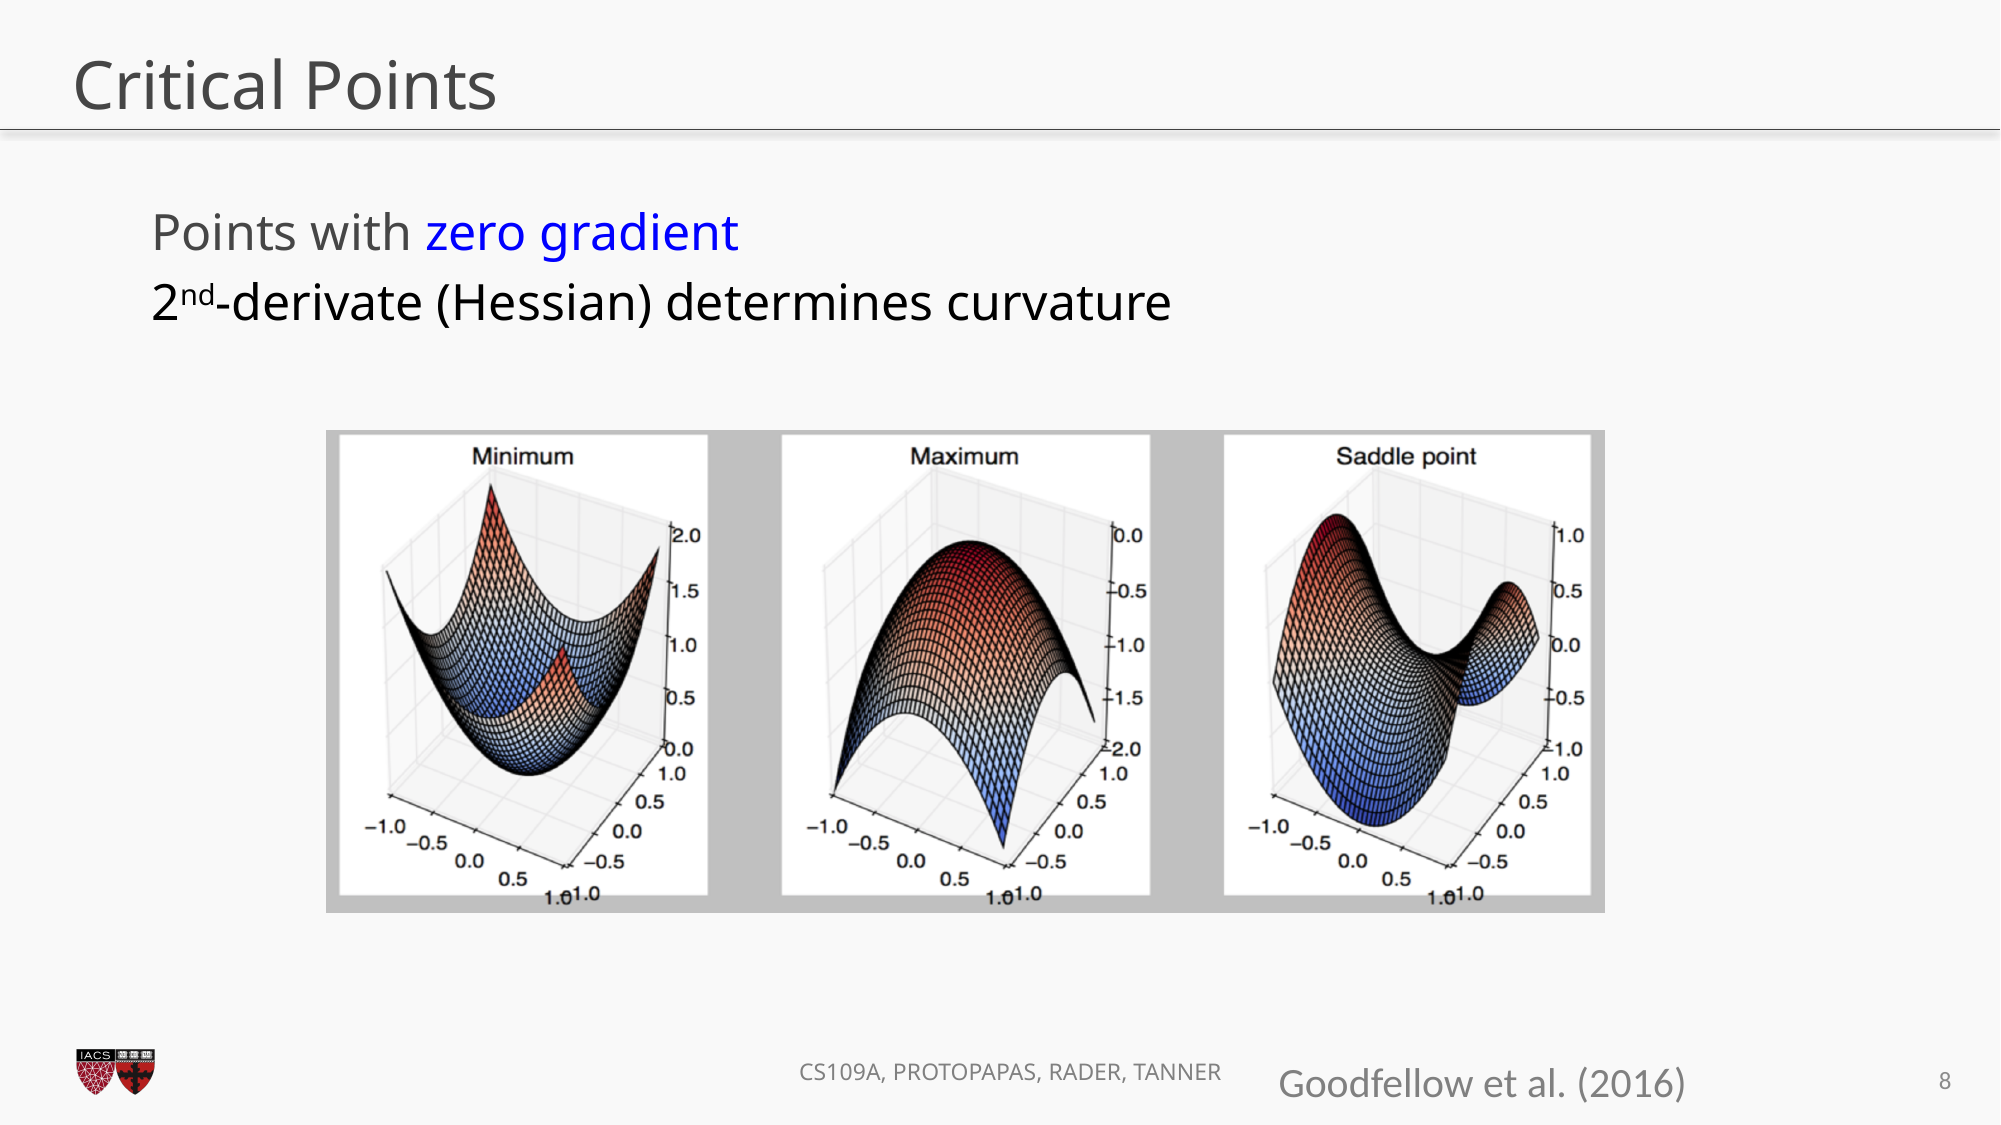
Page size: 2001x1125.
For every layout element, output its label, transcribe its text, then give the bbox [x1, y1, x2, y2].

picture [75, 1049, 155, 1095]
list Points with zero gradient 2nd-derivate (Hessian) determines curvature [136, 193, 1831, 540]
text_box Goodfellow et al. (2016) [1116, 1047, 1702, 1113]
picture [326, 430, 1605, 914]
slide_number 8 [1702, 1050, 1967, 1110]
title Critical Points [57, 35, 1943, 162]
